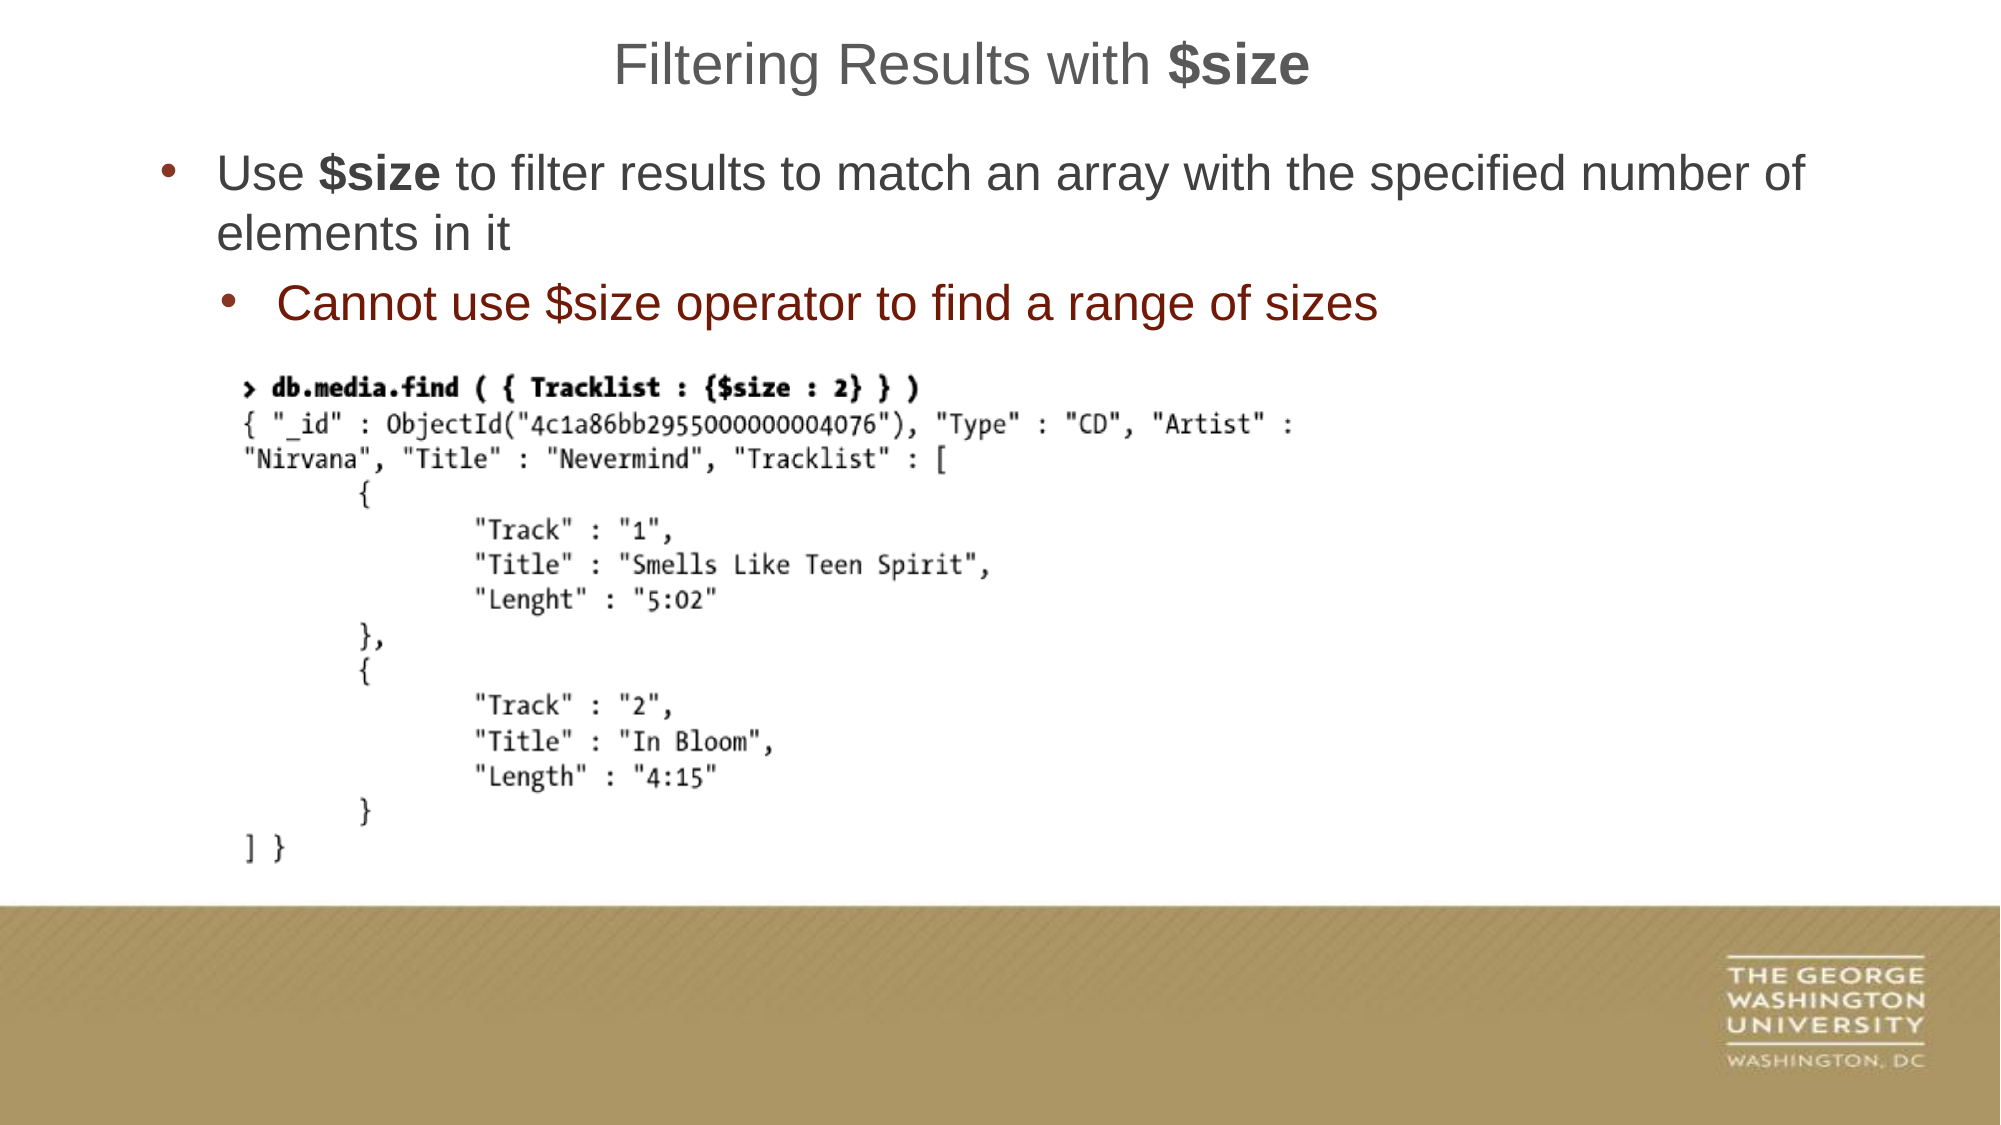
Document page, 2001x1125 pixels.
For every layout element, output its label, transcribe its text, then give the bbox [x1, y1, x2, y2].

title Filtering Results with $size [77, 19, 1848, 132]
list Use $size to filter results to match an array with the specified number of elements in it Cannot use $size operator to find a range of sizes [77, 132, 1871, 926]
picture [0, 0, 2000, 1125]
